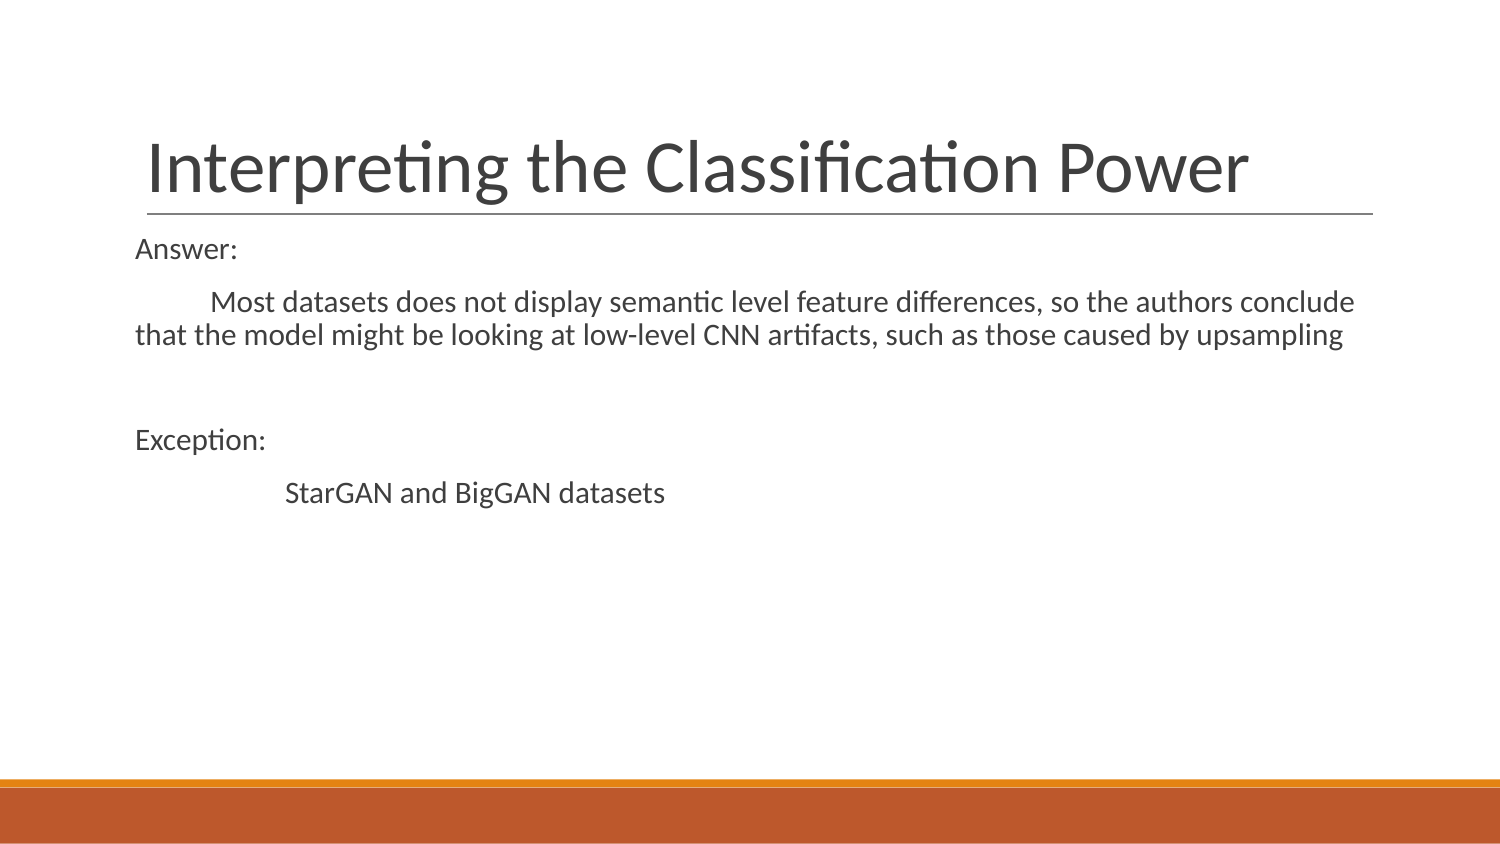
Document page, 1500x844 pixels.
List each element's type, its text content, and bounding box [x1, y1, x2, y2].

list Answer: Most datasets does not display semantic level feature differences, so the authors conclude that the model might be looking at low-level CNN artifacts, such as those caused by upsampling Exception: StarGAN and BigGAN datasets [135, 227, 1373, 723]
title Interpreting the Classification Power [135, 35, 1373, 214]
